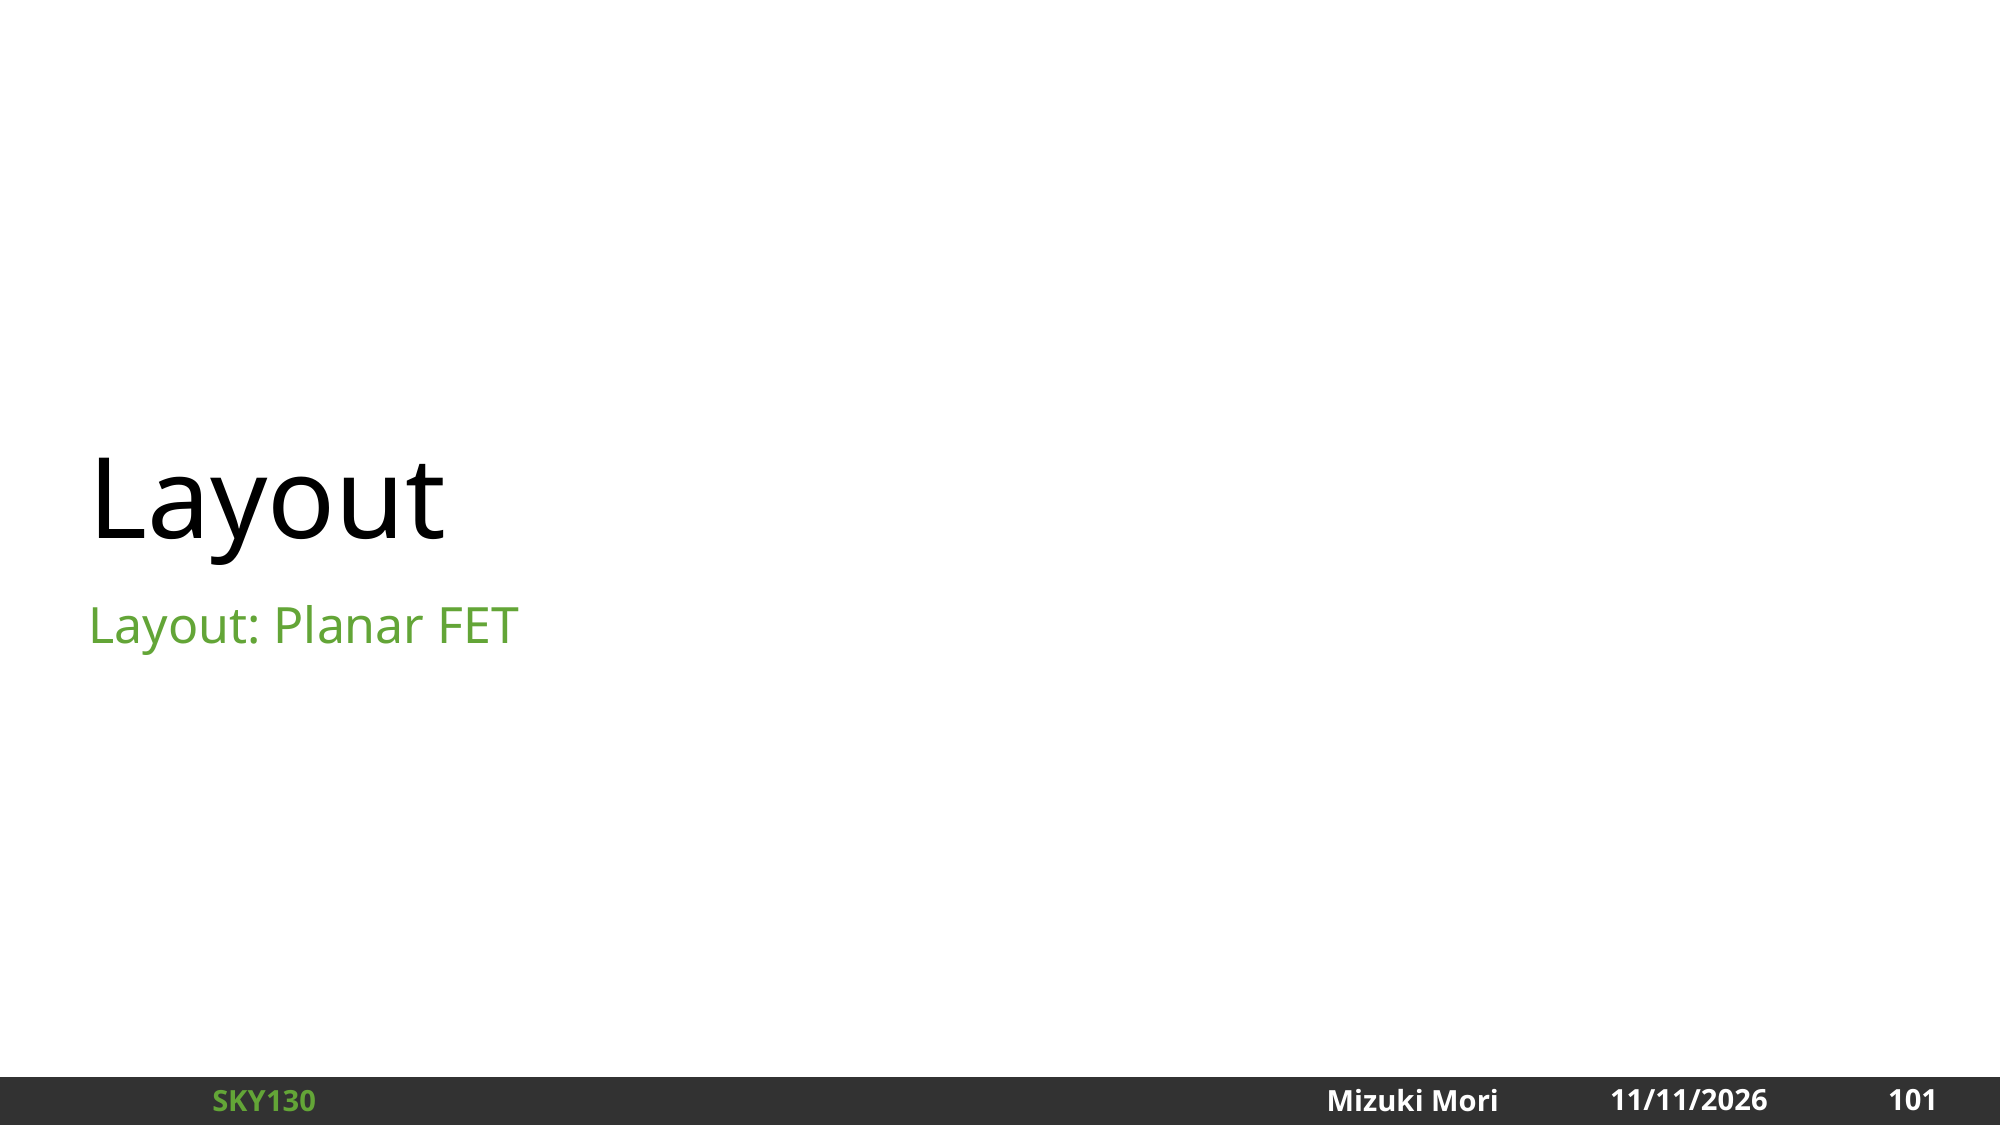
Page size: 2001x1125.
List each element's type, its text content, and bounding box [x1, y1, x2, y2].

picture [0, 1077, 1550, 1125]
title Layout [73, 418, 1702, 569]
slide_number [1550, 1077, 1826, 1125]
slide_number 101 [1826, 1077, 2000, 1125]
list Layout: Planar FET [73, 586, 1702, 728]
